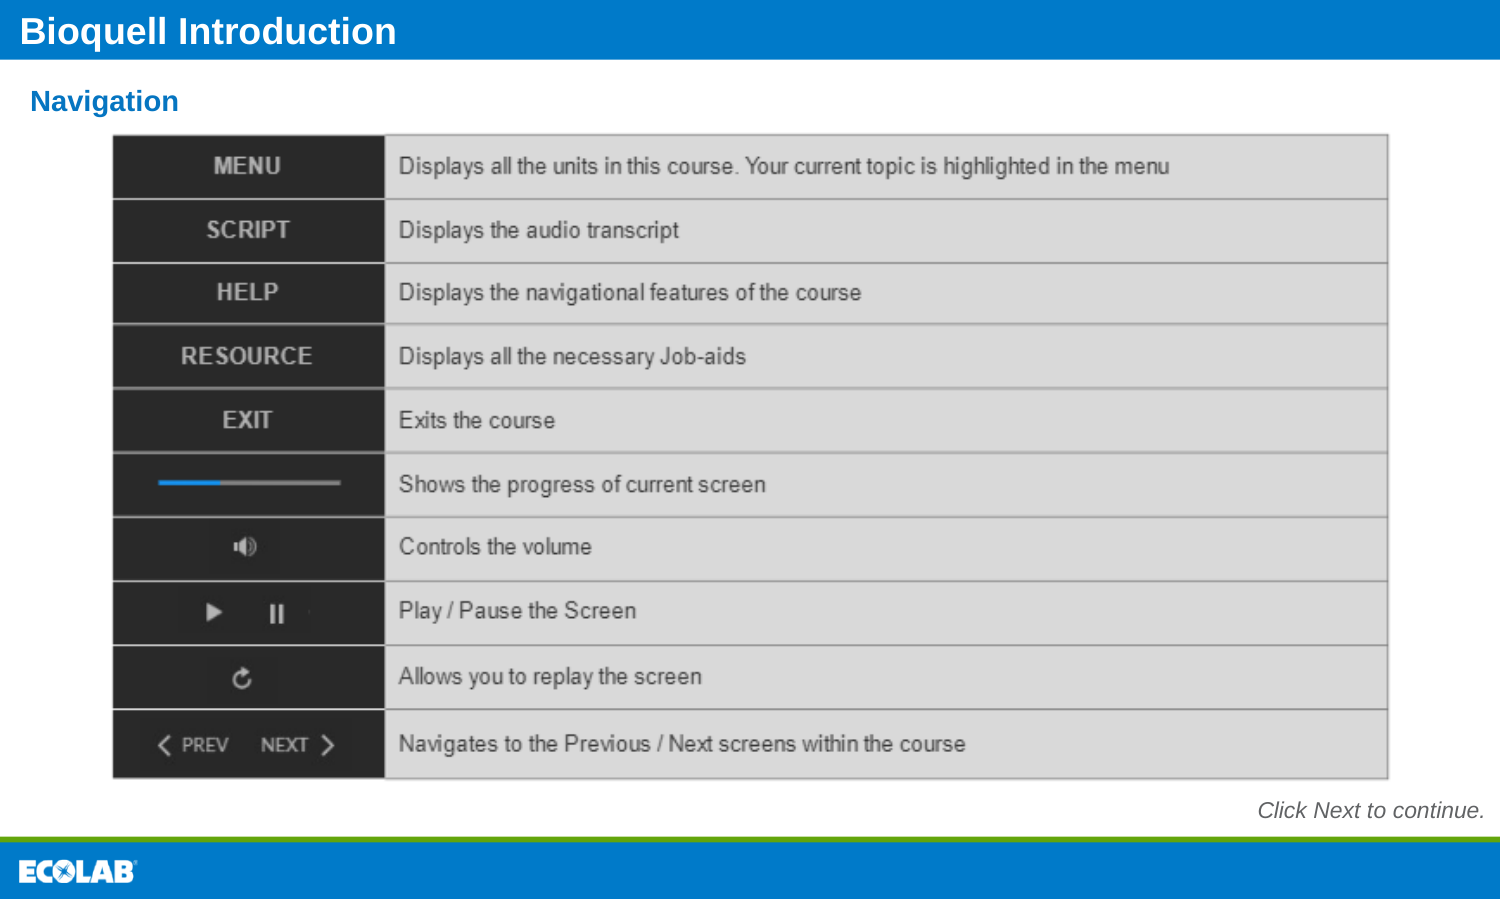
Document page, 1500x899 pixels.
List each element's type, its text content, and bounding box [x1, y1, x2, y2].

text_box Click Next to continue. [1242, 788, 1500, 831]
picture [99, 123, 1401, 790]
title Navigation [15, 74, 1485, 125]
picture [12, 854, 143, 889]
